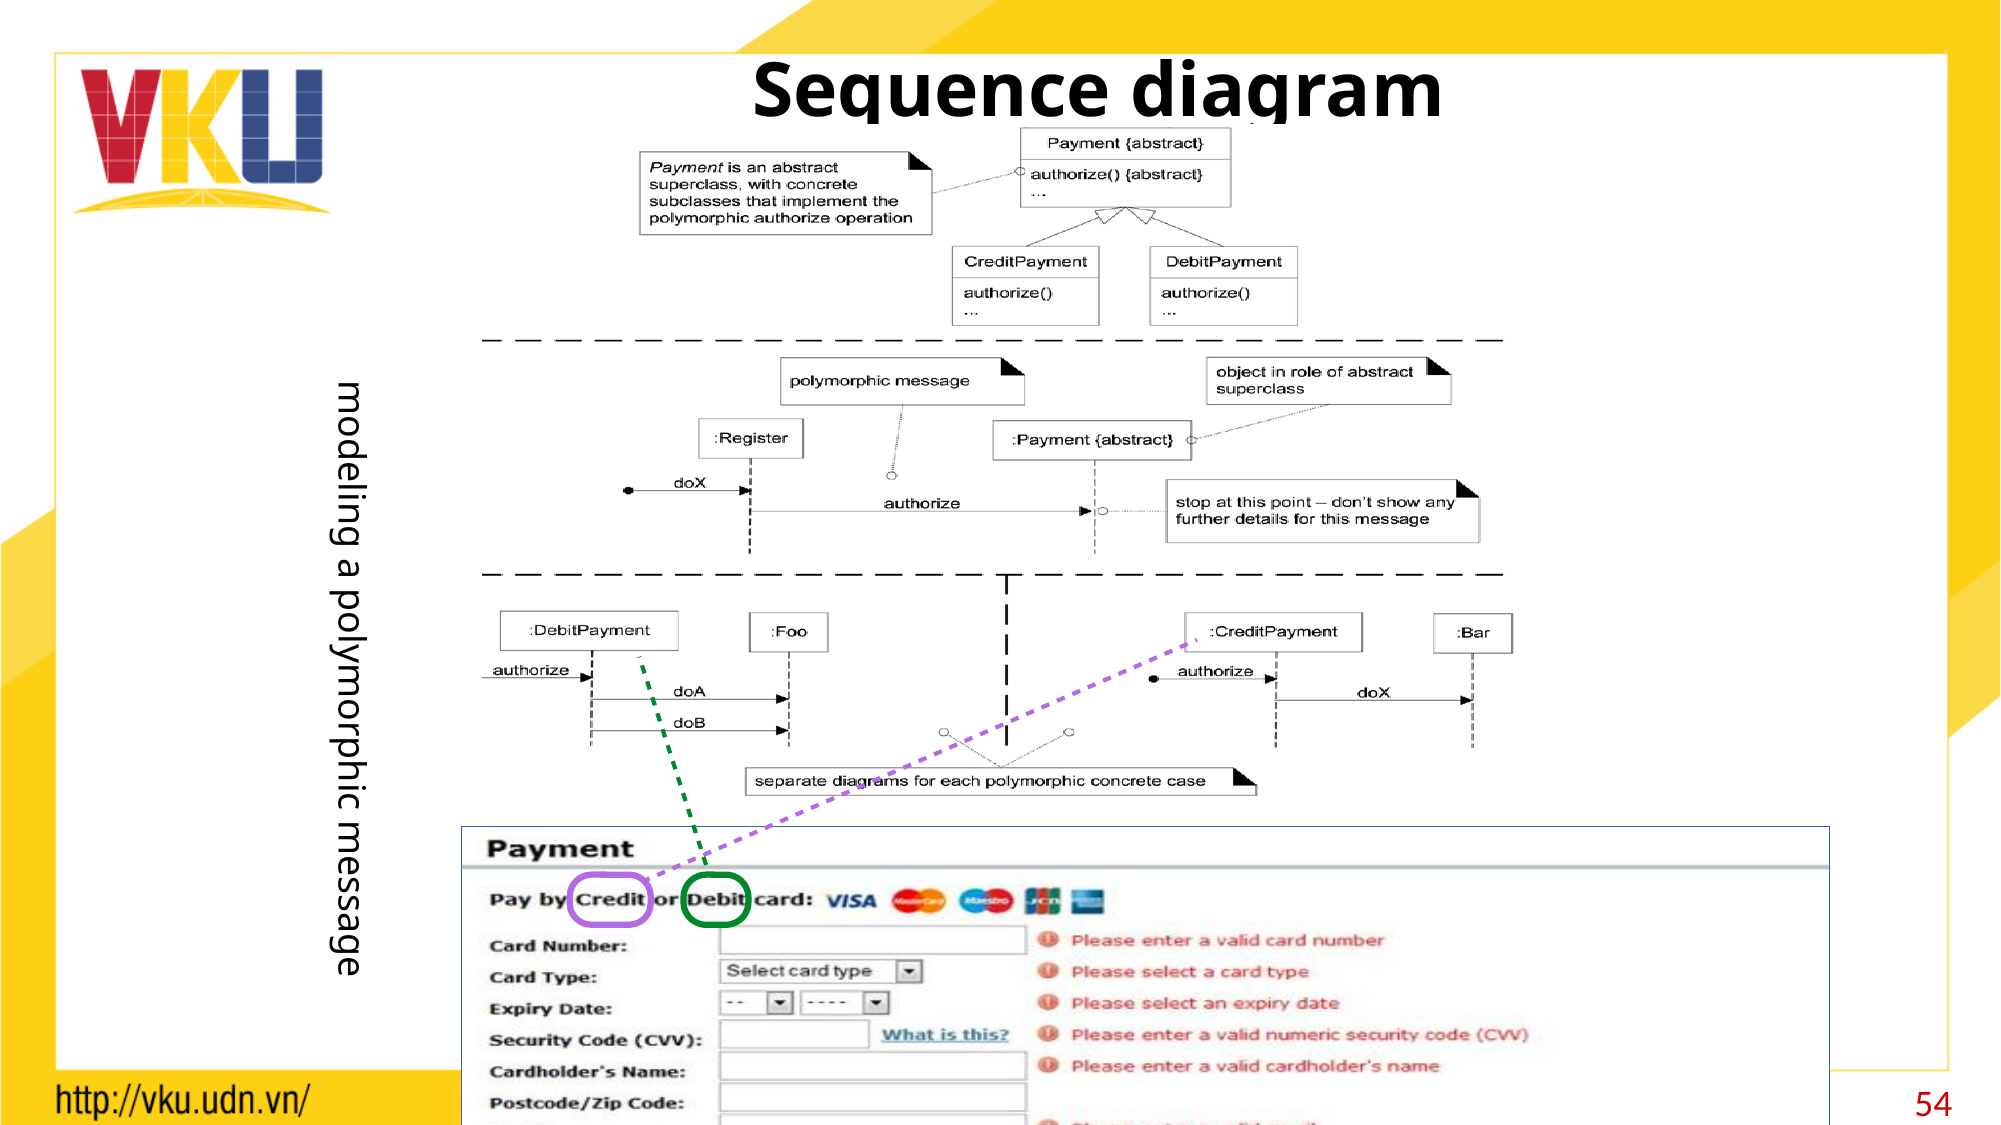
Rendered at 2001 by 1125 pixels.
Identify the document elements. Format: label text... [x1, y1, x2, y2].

picture [0, 0, 2001, 1125]
title Sequence diagram [335, 59, 1863, 125]
slide_number 54 [1863, 1074, 1968, 1125]
text_box modeling a polymorphic message [324, 374, 383, 985]
